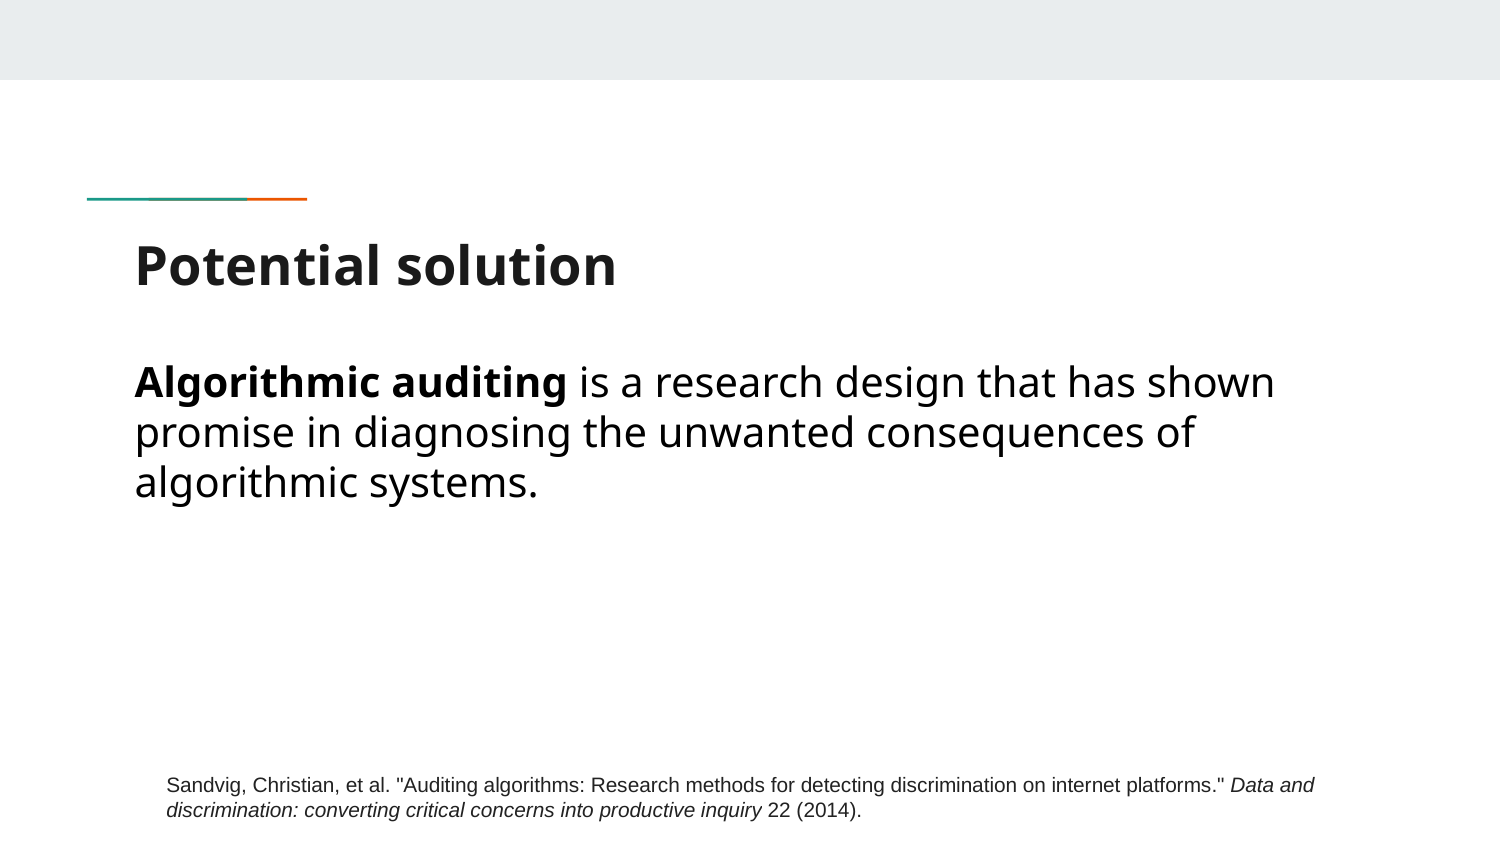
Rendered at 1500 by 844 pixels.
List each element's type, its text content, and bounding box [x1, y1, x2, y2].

text_box Sandvig, Christian, et al. "Auditing algorithms: Research methods for detecting discrimination on internet platforms." Data and discrimination: converting critical concerns into productive inquiry 22 (2014). [151, 756, 1386, 844]
list Algorithmic auditing is a research design that has shown promise in diagnosing the unwanted consequences of algorithmic systems. [119, 341, 1381, 712]
title Potential solution [119, 216, 1381, 305]
